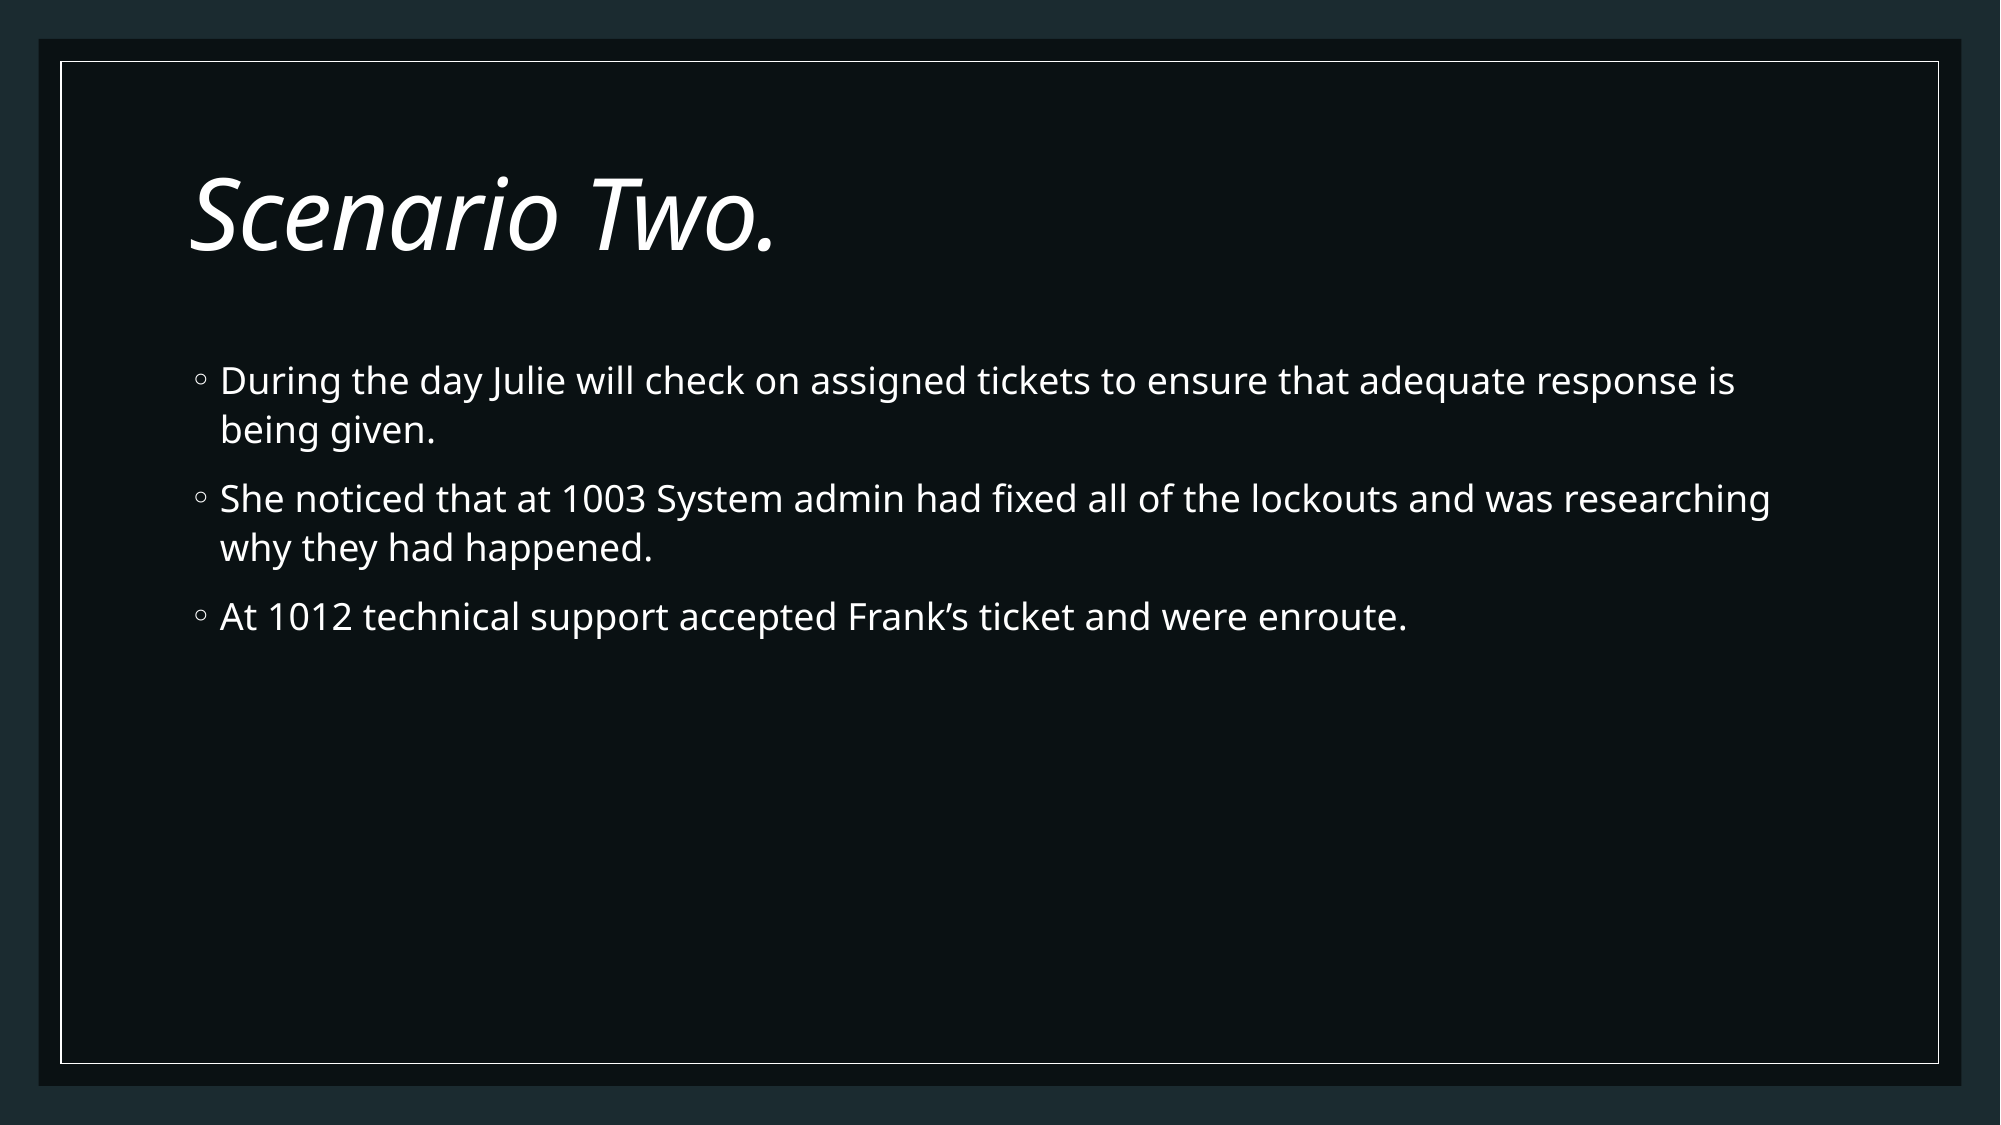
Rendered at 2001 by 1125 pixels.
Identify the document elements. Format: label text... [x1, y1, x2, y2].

list During the day Julie will check on assigned tickets to ensure that adequate response is being given. She noticed that at 1003 System admin had fixed all of the lockouts and was researching why they had happened. At 1012 technical support accepted Frank’s ticket and were enroute. [174, 345, 1825, 977]
title Scenario Two. [174, 105, 1825, 331]
